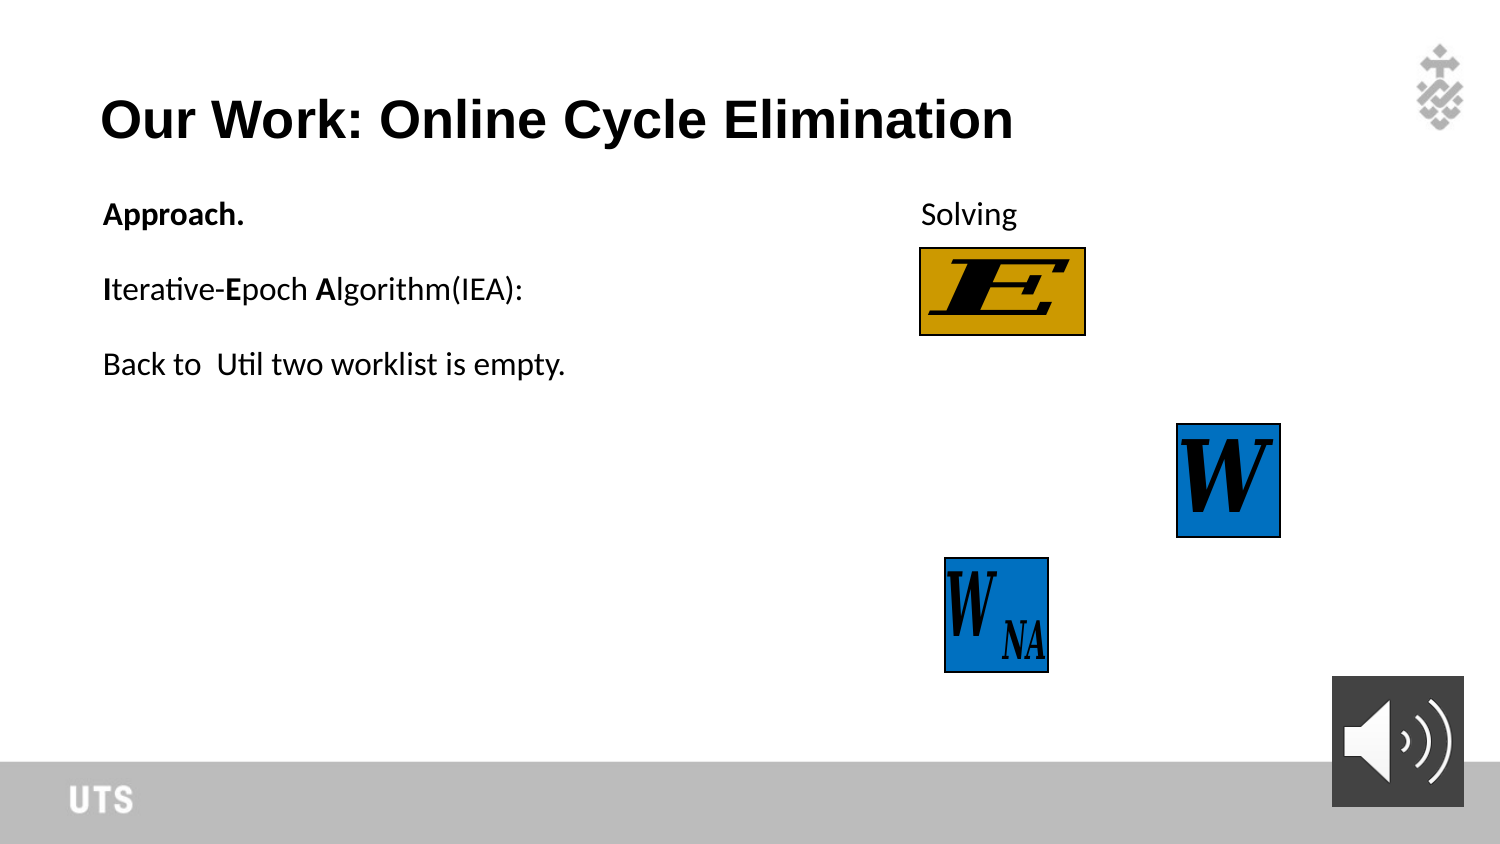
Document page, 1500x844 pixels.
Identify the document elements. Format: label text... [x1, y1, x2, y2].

picture [0, 0, 1500, 844]
text_box Our Work: Online Cycle Elimination [100, 10, 1352, 150]
text_box Solving [921, 186, 1164, 249]
slide_number 38 [1361, 29, 1454, 88]
